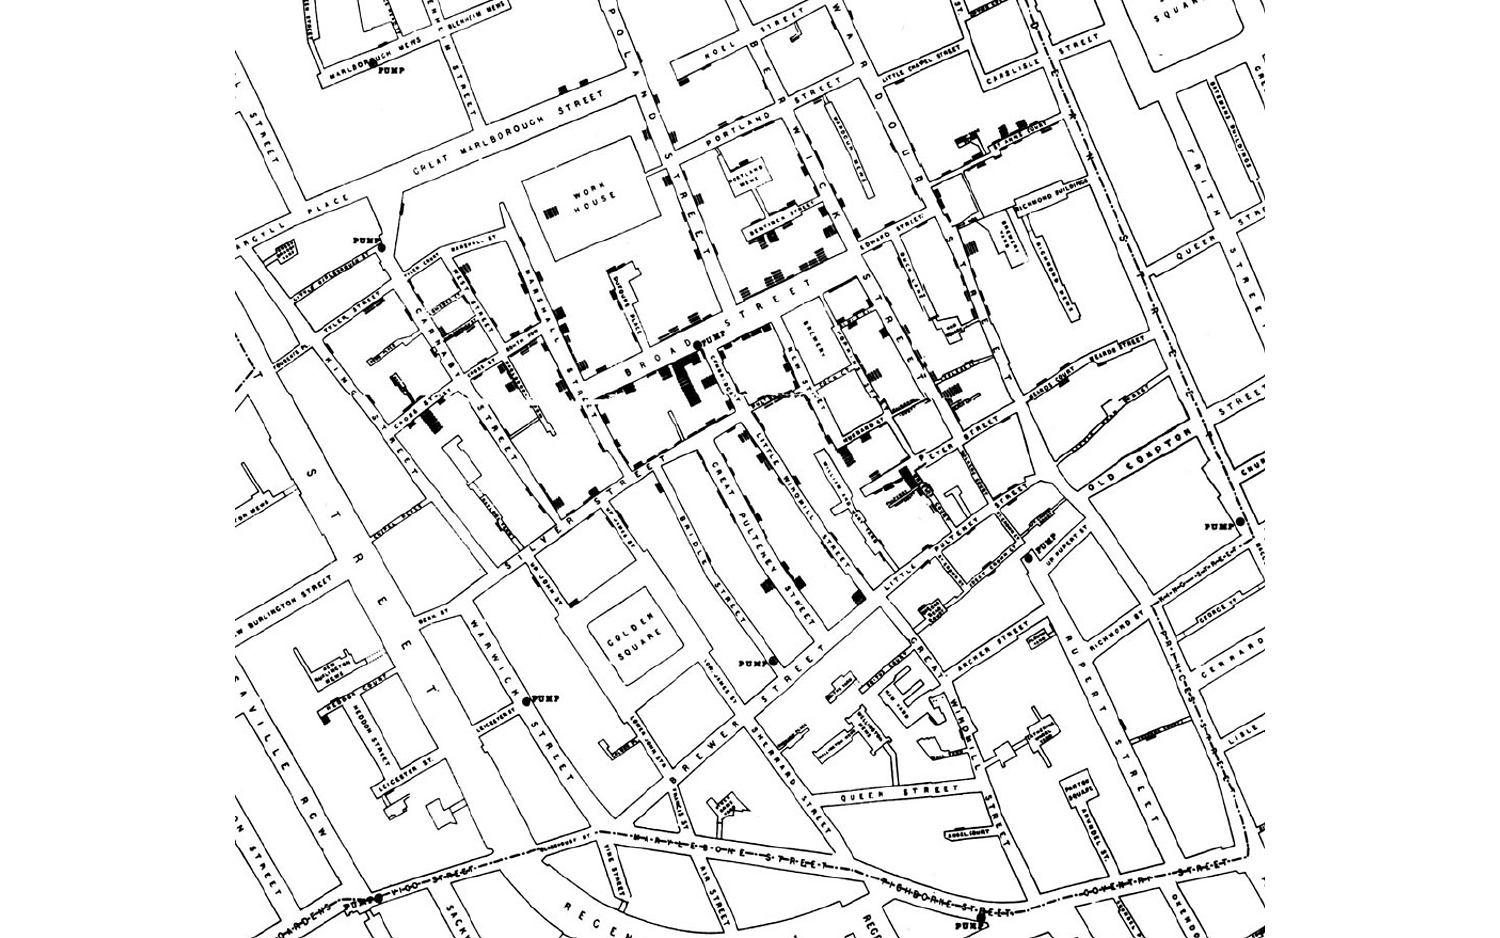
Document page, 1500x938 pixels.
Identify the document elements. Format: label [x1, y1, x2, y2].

picture [234, 0, 1265, 938]
